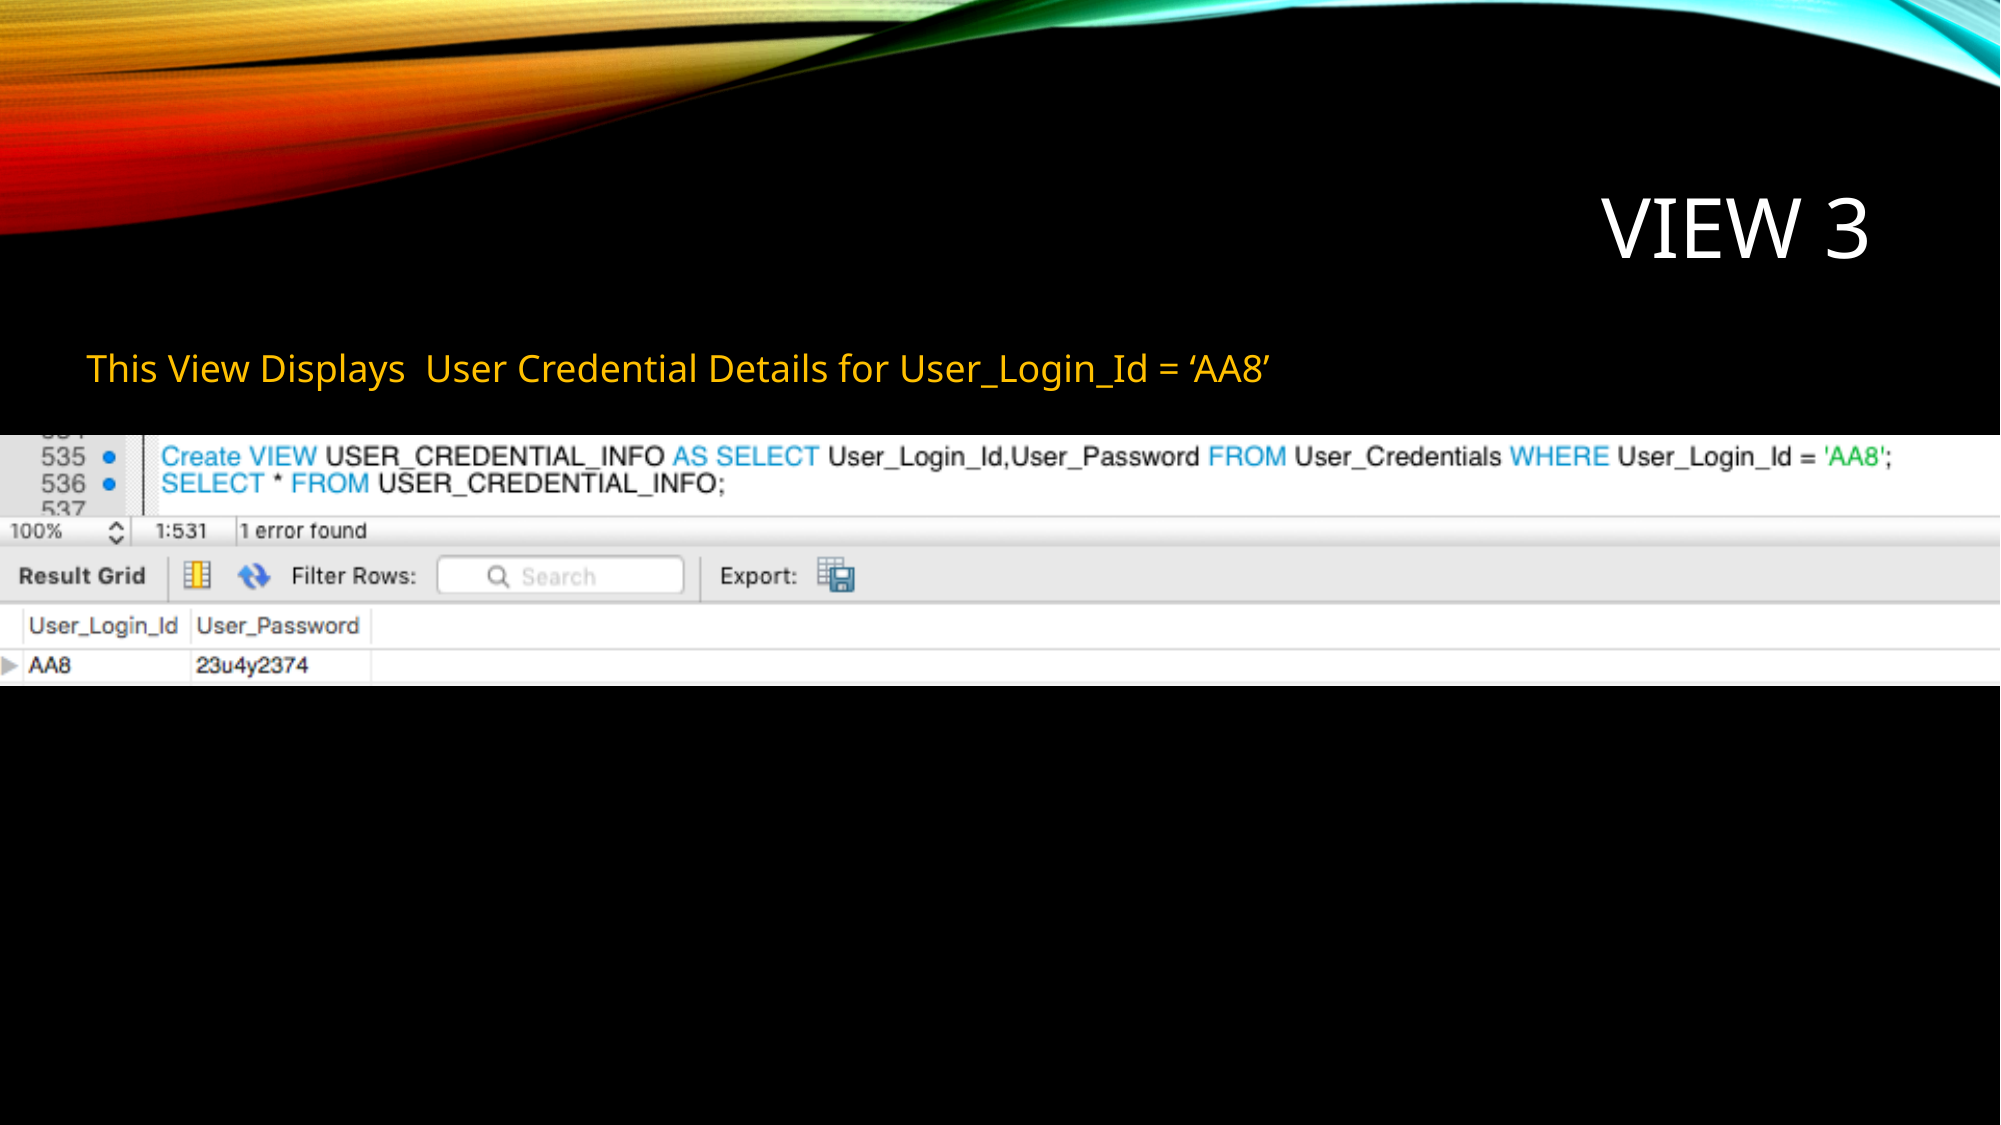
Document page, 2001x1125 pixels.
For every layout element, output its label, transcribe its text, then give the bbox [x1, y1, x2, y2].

picture [0, 435, 2000, 687]
picture [0, 0, 2000, 237]
title VIEW 3 [474, 125, 1888, 338]
text_box This View Displays User Credential Details for User_Login_Id = ‘AA8’ [71, 337, 1500, 398]
